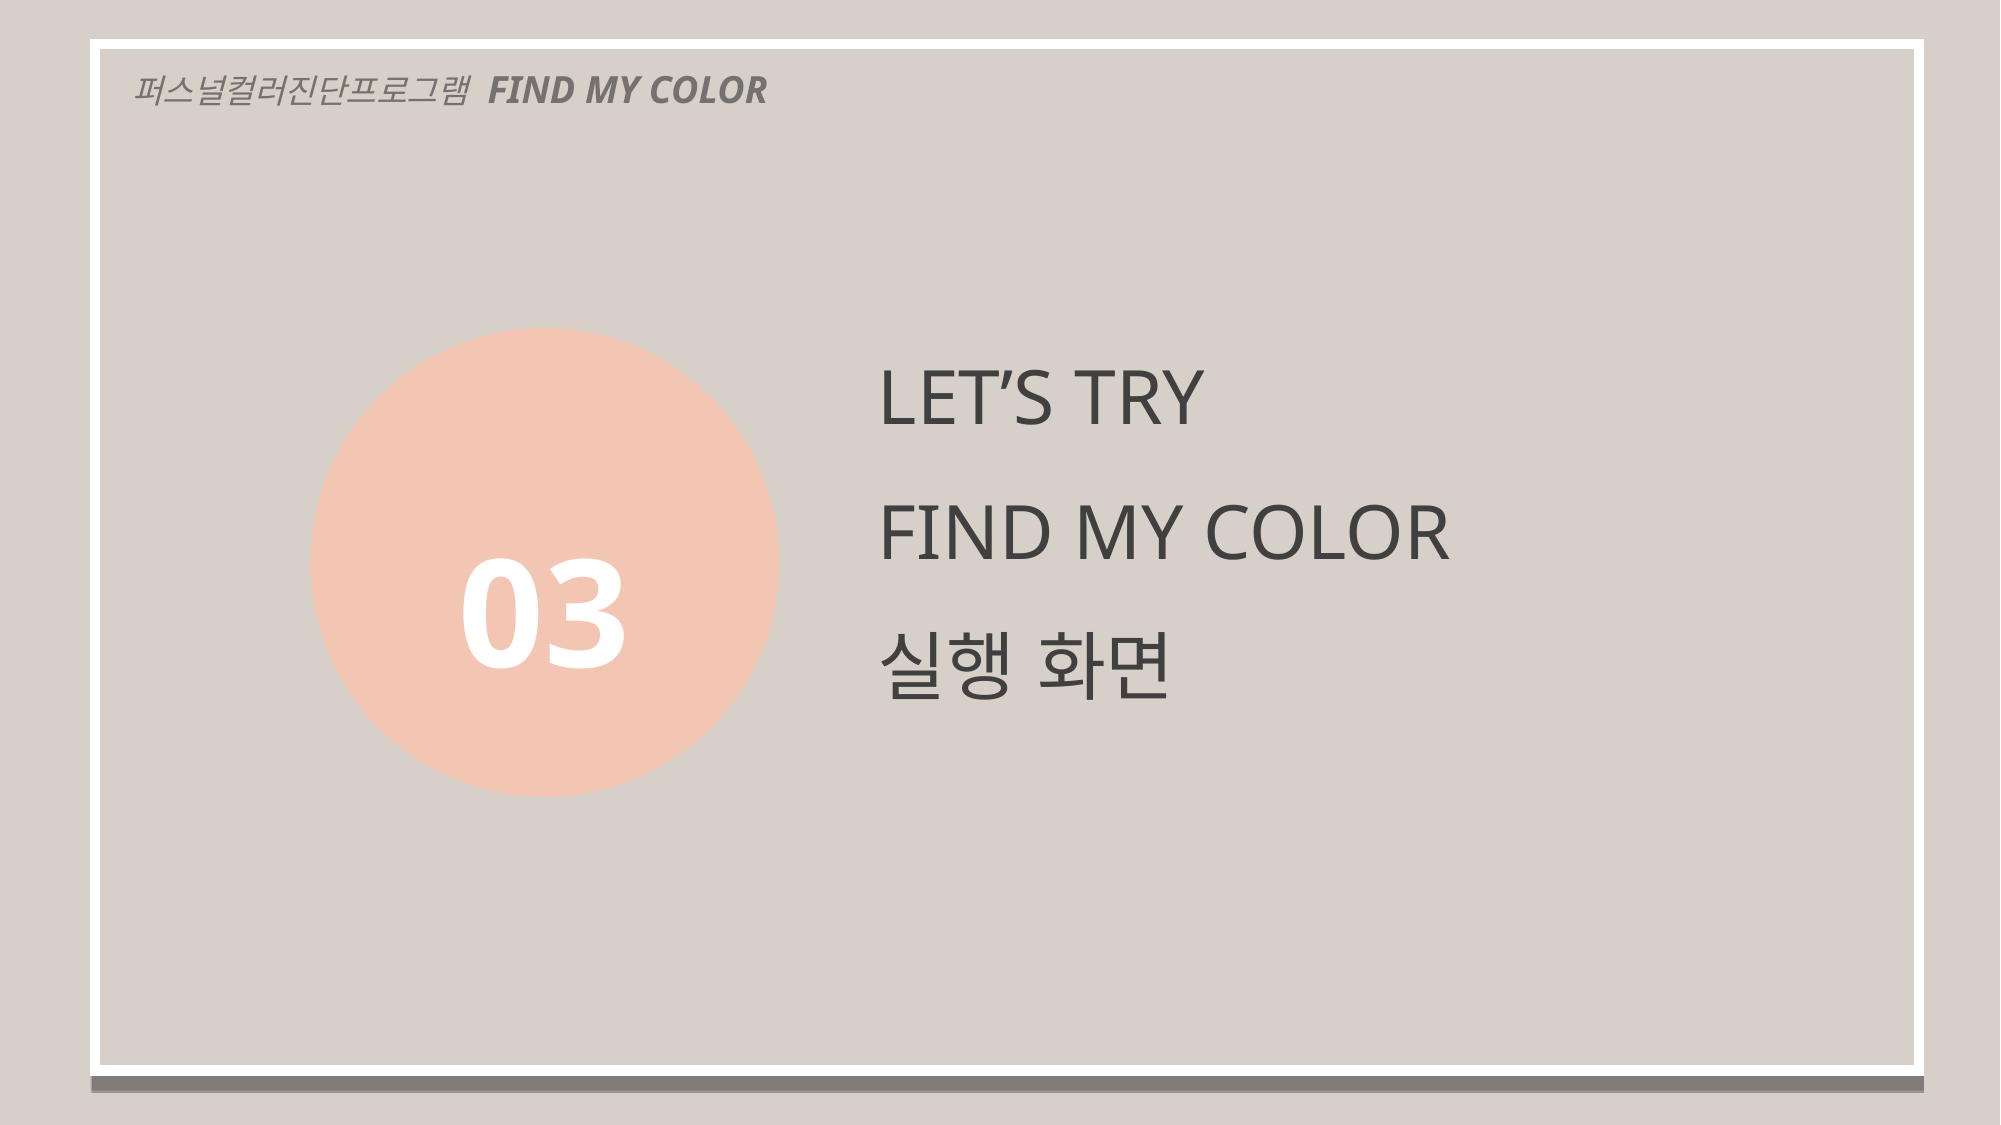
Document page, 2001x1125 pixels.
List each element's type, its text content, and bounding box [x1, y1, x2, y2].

text_box 퍼스널컬러진단프로그램 FIND MY COLOR [117, 36, 1000, 119]
text_box 03 [310, 327, 780, 798]
text_box [94, 43, 1920, 1072]
text_box LET’S TRY FIND MY COLOR 실행 화면 [863, 296, 1832, 717]
